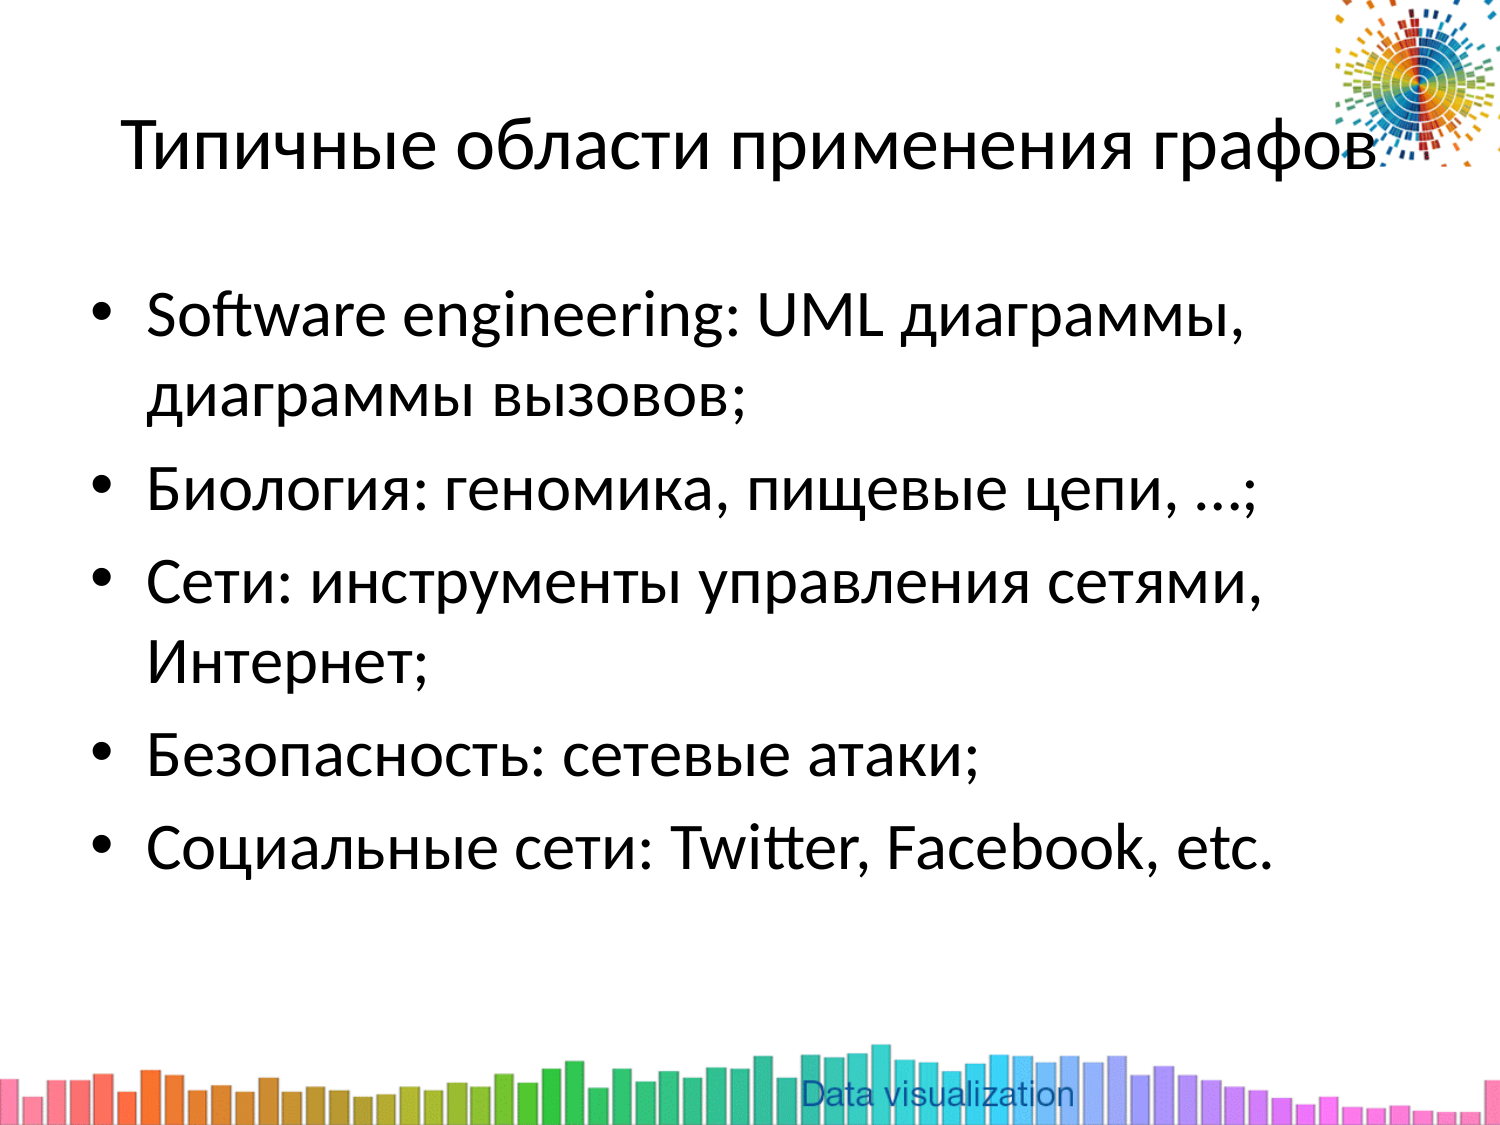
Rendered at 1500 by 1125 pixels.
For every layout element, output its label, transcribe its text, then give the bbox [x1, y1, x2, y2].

list Software engineering: UML диаграммы, диаграммы вызовов; Биология: геномика, пищевые цепи, …; Сети: инструменты управления сетями, Интернет; Безопасность: сетевые атаки; Социальные сети: Twitter, Facebook, etc. [75, 262, 1425, 1005]
picture [0, 0, 1500, 1125]
title Типичные области применения графов [75, 45, 1425, 233]
